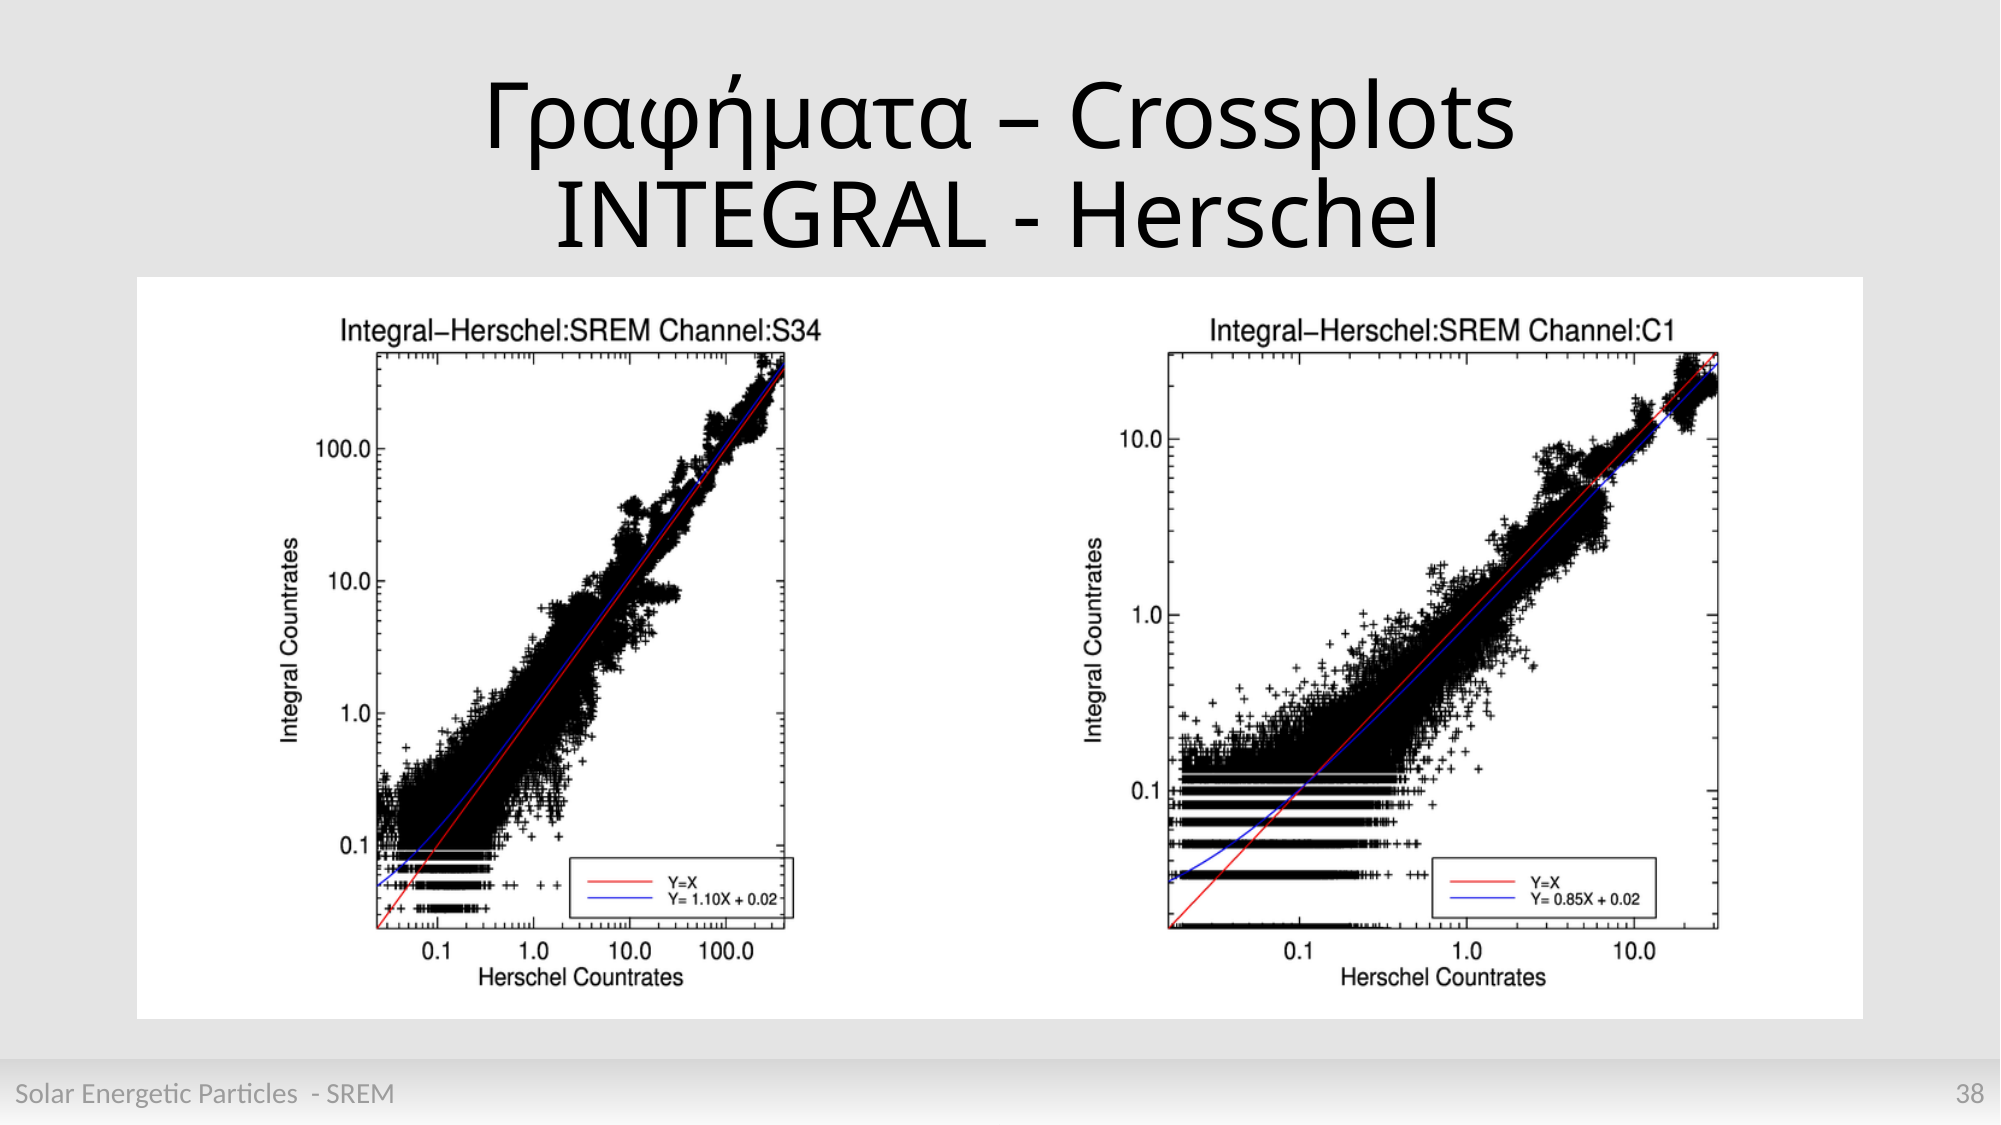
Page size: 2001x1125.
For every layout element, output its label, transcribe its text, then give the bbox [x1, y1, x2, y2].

footer Solar Energetic Particles - SREM [0, 1059, 999, 1125]
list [137, 277, 999, 1019]
title Γραφήματα – Crossplots INTEGRAL - Herschel [137, 59, 1863, 277]
picture [999, 277, 1863, 1019]
slide_number 38 [999, 1059, 2000, 1125]
